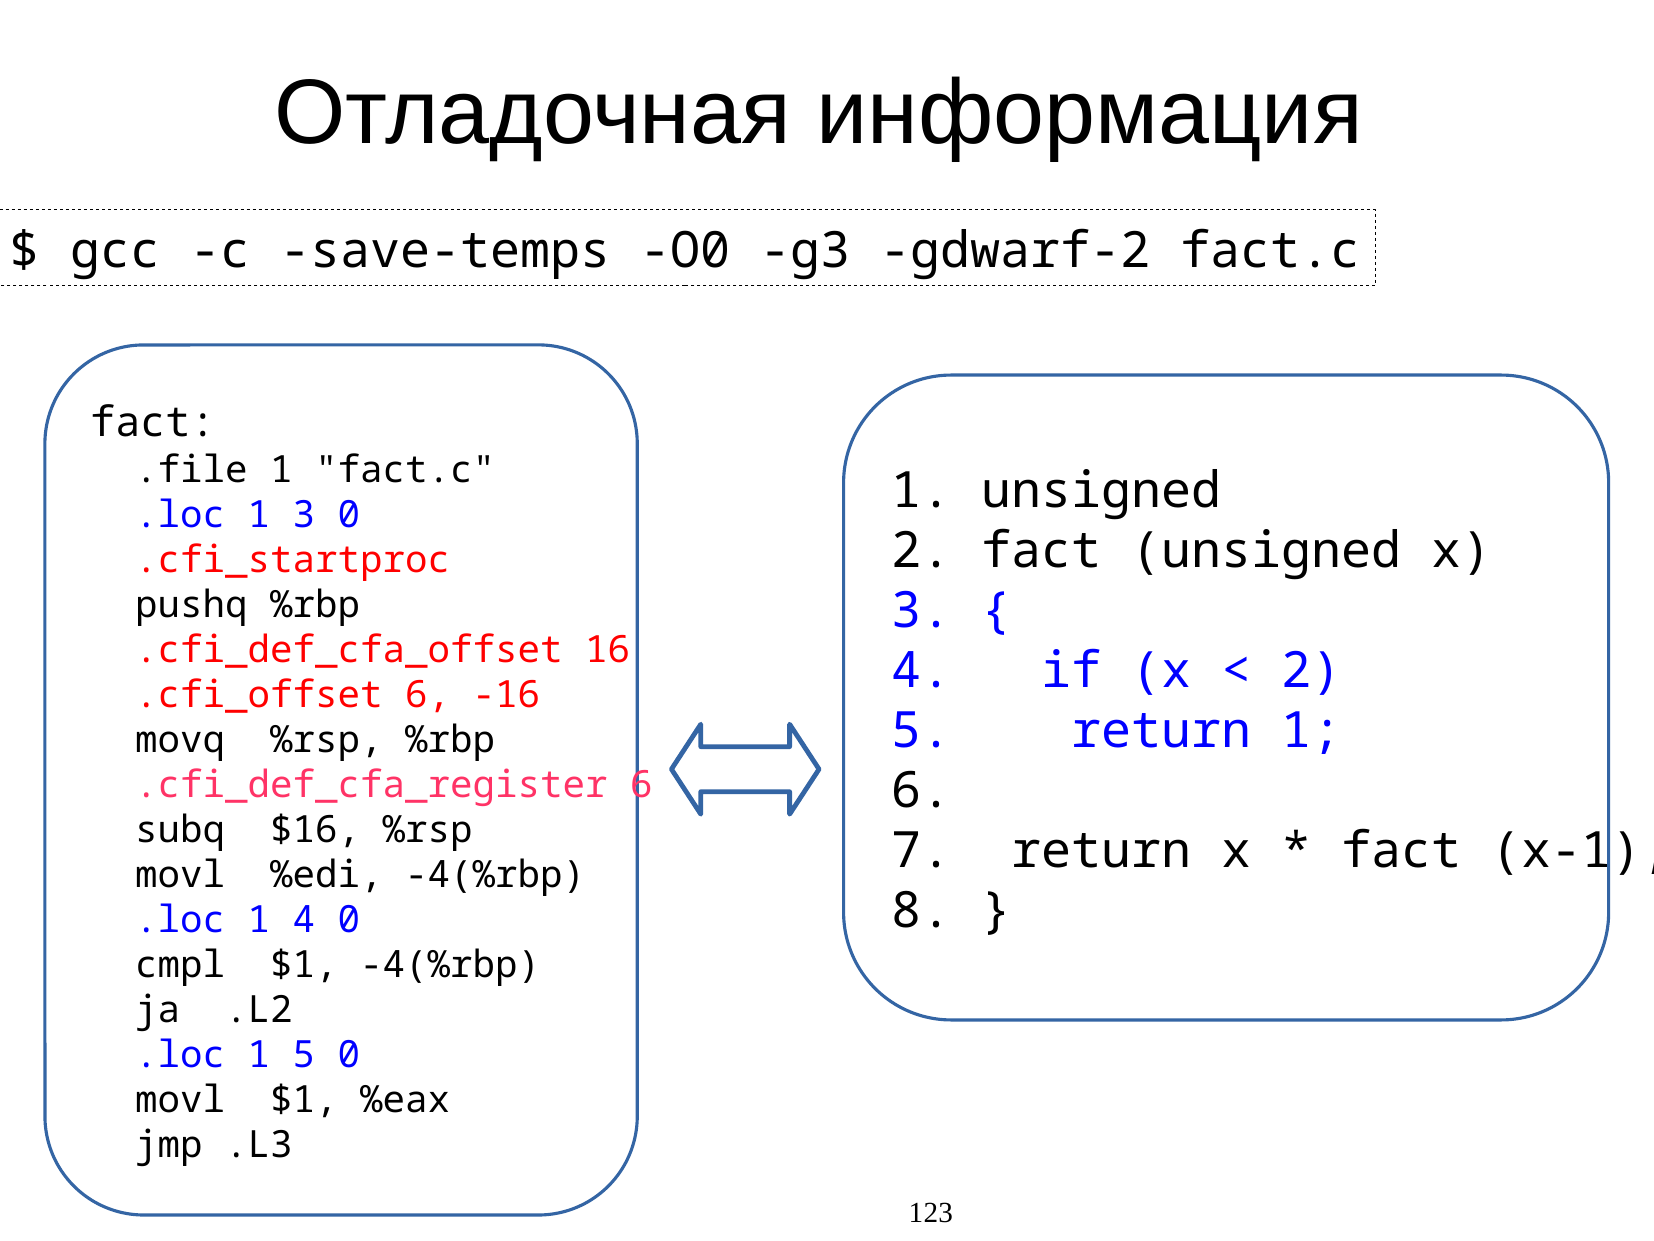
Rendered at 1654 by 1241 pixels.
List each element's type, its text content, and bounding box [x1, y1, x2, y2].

text_box 1. unsigned 2. fact (unsigned x) 3. { 4. if (x < 2) 5. return 1; 6. 7. return x * fact (x-1); 8. } [843, 375, 1609, 1020]
title Отладочная информация [75, 2, 1564, 211]
text_box [671, 724, 820, 815]
slide_number 123 [567, 1193, 953, 1241]
text_box fact: .file 1 "fact.c" .loc 1 3 0 .cfi_startproc pushq %rbp .cfi_def_cfa_offset 16 .cfi_offset 6, -16 movq %rsp, %rbp .cfi_def_cfa_register 6 subq $16, %rsp movl %edi, -4(%rbp) .loc 1 4 0 cmpl $1, -4(%rbp) ja .L2 .loc 1 5 0 movl $1, %eax jmp .L3 [44, 344, 638, 1216]
text_box $ gcc -c -save-temps -O0 -g3 -gdwarf-2 fact.c [0, 209, 1376, 286]
